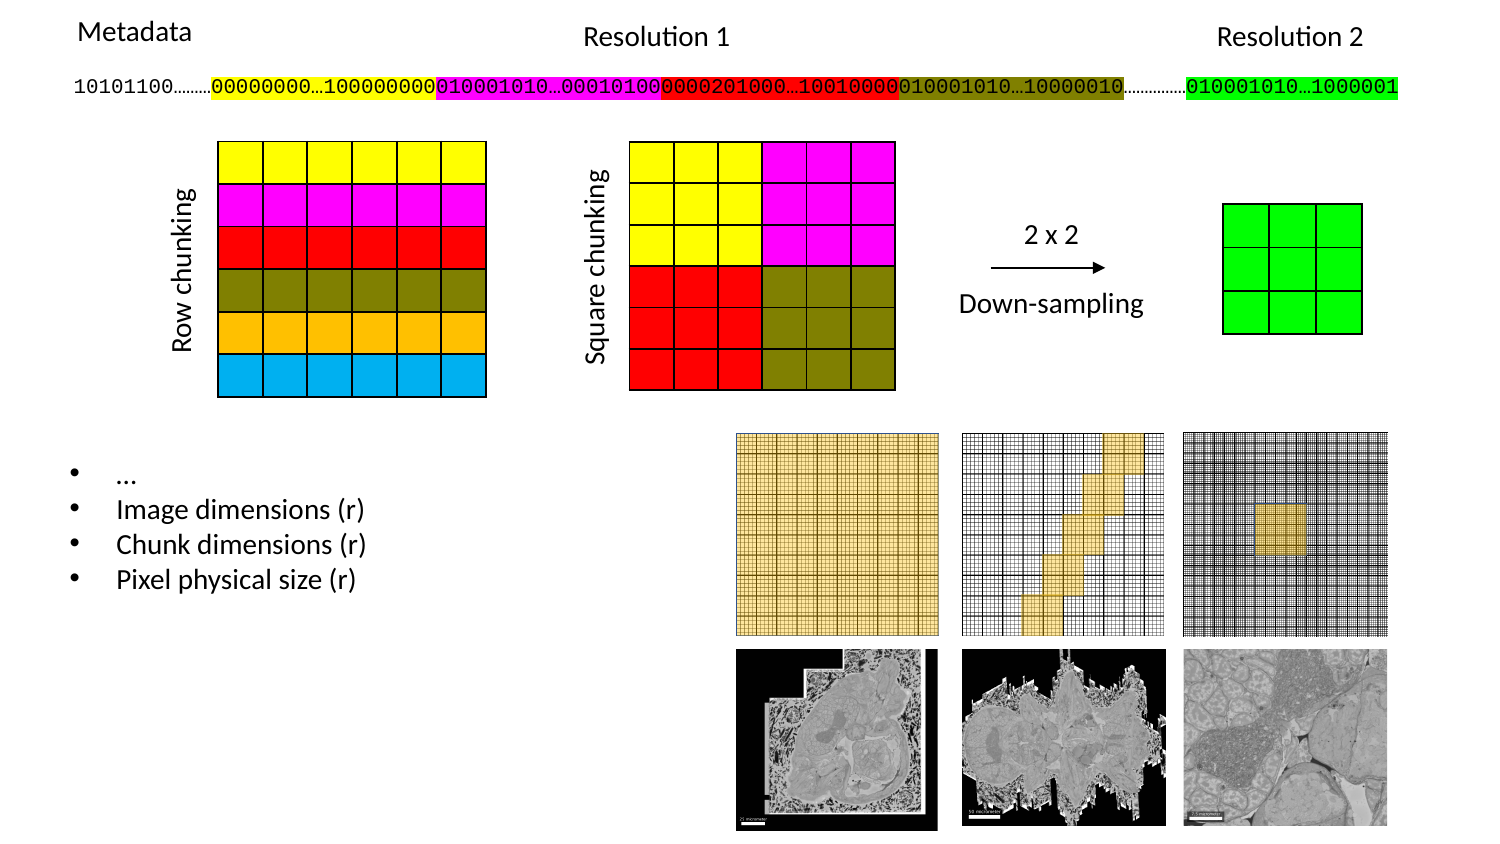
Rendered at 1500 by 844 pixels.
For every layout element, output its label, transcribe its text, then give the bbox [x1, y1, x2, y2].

table_cell [442, 355, 485, 396]
table_cell [398, 313, 440, 353]
table_cell [353, 355, 396, 396]
table_cell [353, 270, 396, 311]
text_box Resolution 2 [1202, 10, 1379, 60]
text_box … Image dimensions (r) Chunk dimensions (r) Pixel physical size (r) [54, 447, 427, 638]
text_box Metadata [62, 4, 208, 55]
text_box 10101100………00000000…100000000010001010…000101000000201000…10010000010001010…10000010……………010001010…1000001 [58, 65, 1420, 106]
table_header [353, 142, 396, 183]
table_cell [353, 185, 396, 226]
table_header [264, 142, 306, 183]
table_cell [1317, 248, 1361, 290]
table_cell [675, 184, 717, 224]
table_cell [630, 308, 673, 348]
table_header [308, 142, 351, 183]
table_cell [630, 184, 673, 224]
table_header [807, 143, 850, 182]
table_cell [630, 267, 673, 307]
table_cell [719, 184, 761, 224]
table_cell [719, 308, 761, 348]
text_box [735, 432, 1388, 831]
table_cell [353, 227, 396, 268]
table_header [630, 143, 673, 182]
table_cell [1270, 292, 1315, 333]
table_cell [630, 350, 673, 389]
table_cell [398, 227, 440, 268]
table_cell [264, 355, 306, 396]
table_cell [1224, 292, 1268, 333]
table_cell [763, 267, 806, 307]
table_cell [308, 227, 351, 268]
table_cell [308, 270, 351, 311]
table_cell [807, 350, 850, 389]
table_cell [1317, 292, 1361, 333]
table_header [852, 143, 894, 182]
table_cell [442, 227, 485, 268]
text_box Square chunking [567, 106, 618, 429]
table_cell [763, 308, 806, 348]
table_cell [308, 355, 351, 396]
table_cell [398, 270, 440, 311]
table_cell [763, 350, 806, 389]
table_cell [264, 185, 306, 226]
text_box 2 x 2 Down-sampling [918, 207, 1185, 328]
table_header [219, 142, 262, 183]
table_cell [719, 267, 761, 307]
table_cell [852, 184, 894, 224]
table_cell [264, 227, 306, 268]
table_cell [630, 226, 673, 265]
table_header [442, 142, 485, 183]
table_cell [852, 226, 894, 265]
table_header [1317, 205, 1361, 247]
table_cell [219, 185, 262, 226]
table_cell [264, 313, 306, 353]
table_cell [852, 267, 894, 307]
table_cell [675, 267, 717, 307]
table_cell [1270, 248, 1315, 290]
table_cell [219, 355, 262, 396]
table_cell [219, 227, 262, 268]
table_cell [1224, 248, 1268, 290]
table_cell [807, 267, 850, 307]
table_cell [763, 184, 806, 224]
table_cell [807, 308, 850, 348]
table_cell [442, 185, 485, 226]
table_cell [264, 270, 306, 311]
table_cell [398, 355, 440, 396]
text_box Row chunking [154, 145, 205, 397]
table_cell [675, 226, 717, 265]
table_header [1224, 205, 1268, 247]
table_cell [442, 313, 485, 353]
table_header [675, 143, 717, 182]
table_cell [763, 226, 806, 265]
table_cell [719, 226, 761, 265]
text_box Resolution 1 [568, 10, 746, 60]
table_cell [852, 308, 894, 348]
table_cell [442, 270, 485, 311]
table_cell [308, 313, 351, 353]
table_cell [219, 270, 262, 311]
table_header [719, 143, 761, 182]
table_cell [398, 185, 440, 226]
table_cell [353, 313, 396, 353]
table_cell [719, 350, 761, 389]
table_cell [807, 226, 850, 265]
table_cell [675, 308, 717, 348]
table_header [1270, 205, 1315, 247]
table_header [763, 143, 806, 182]
table_header [398, 142, 440, 183]
table_cell [852, 350, 894, 389]
table_cell [675, 350, 717, 389]
table_cell [308, 185, 351, 226]
table_cell [219, 313, 262, 353]
table_cell [807, 184, 850, 224]
